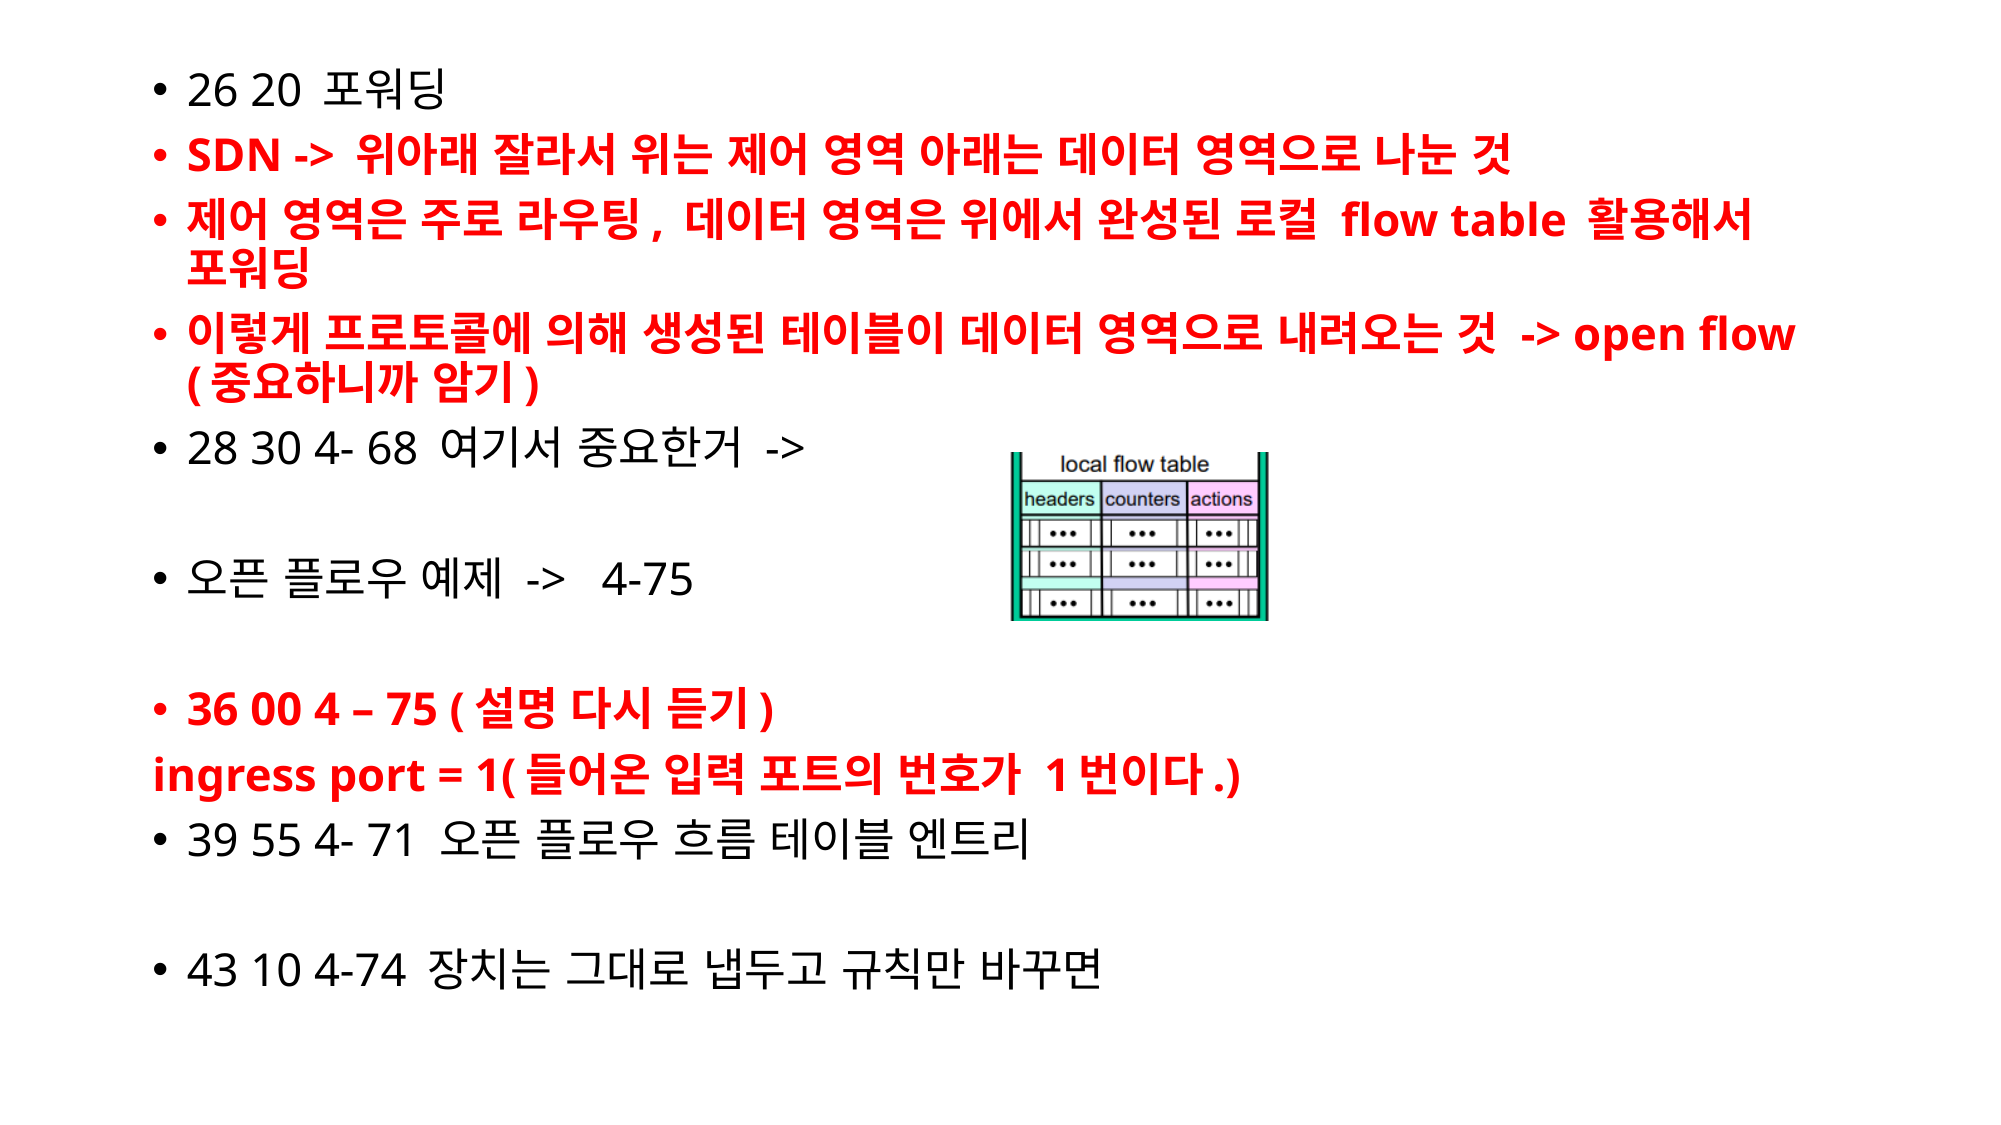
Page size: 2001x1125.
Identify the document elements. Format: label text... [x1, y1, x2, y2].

picture [999, 452, 1279, 621]
list 26 20 포워딩 SDN -> 위아래 잘라서 위는 제어 영역 아래는 데이터 영역으로 나눈 것 제어 영역은 주로 라우팅, 데이터 영역은 위에서 완성된 로컬 flow table 활용해서 포워딩 이렇게 프로토콜에 의해 생성된 테이블이 데이터 영역으로 내려오는 것 -> open flow (중요하니까 암기) 28 30 4- 68 여기서 중요한거 -> 오픈 플로우 예제 -> 4-75 36 00 4 – 75 (설명 다시 듣기) ingress port = 1(들어온 입력 포트의 번호가 1번이다.) 39 55 4- 71 오픈 플로우 흐름 테이블 엔트리 43 10 4-74 장치는 그대로 냅두고 규칙만 바꾸면 [137, 59, 1863, 1014]
